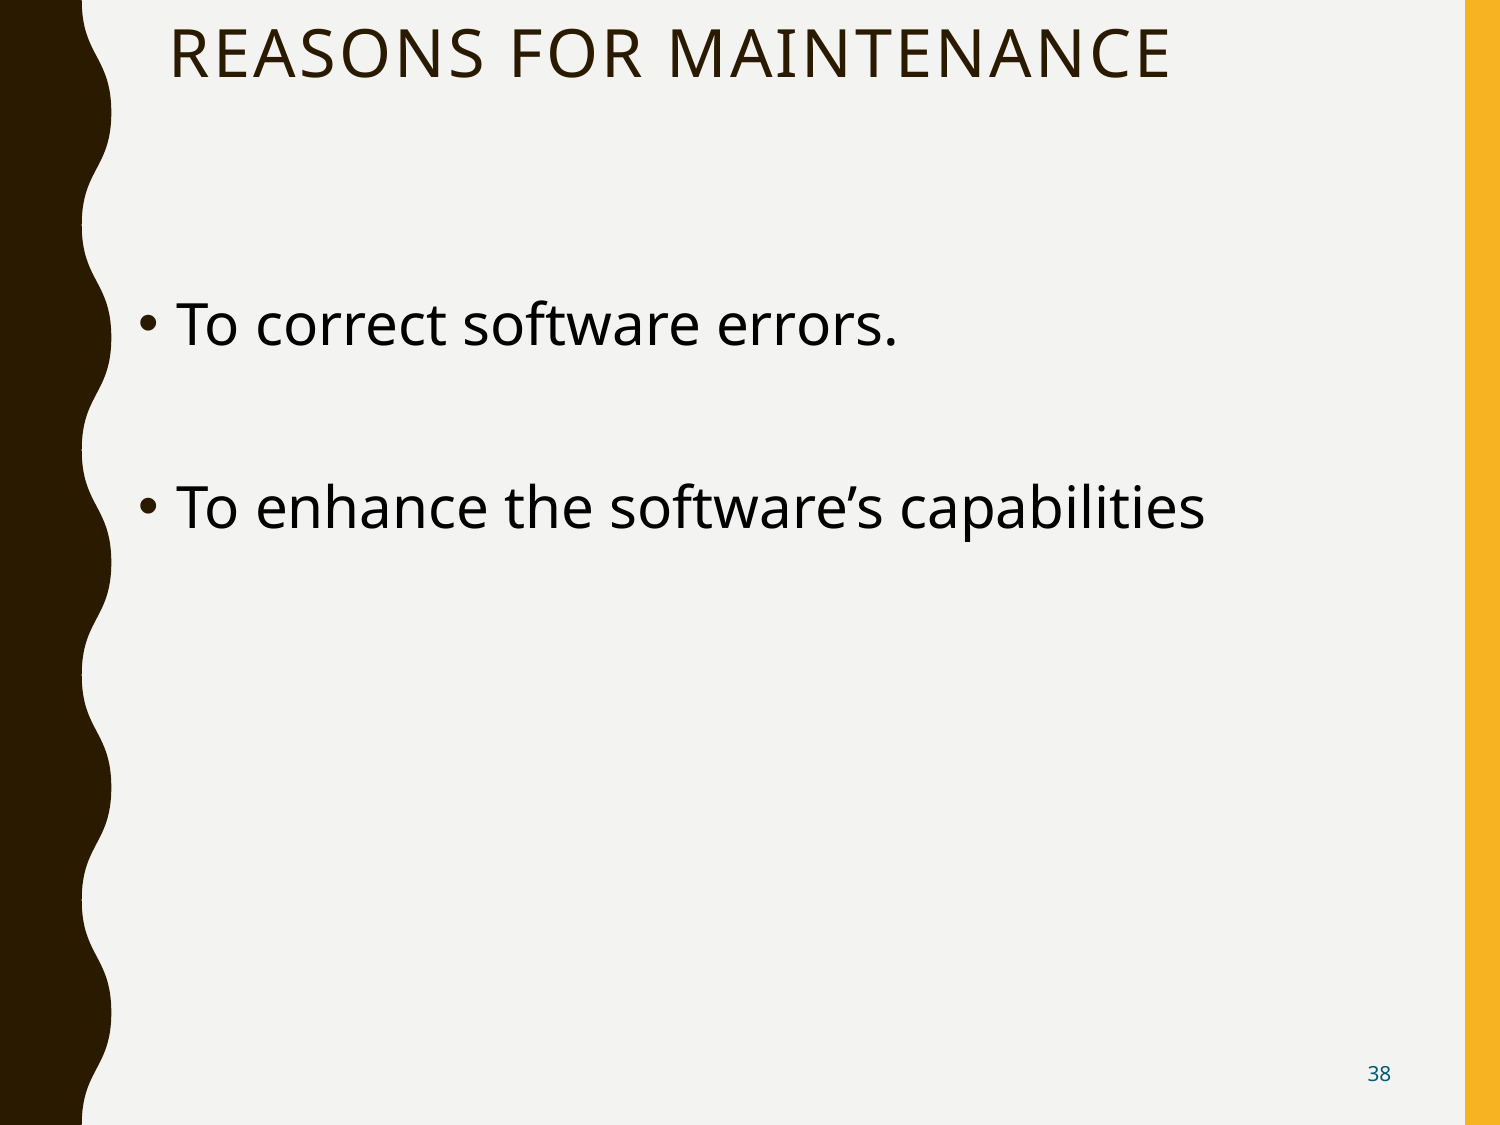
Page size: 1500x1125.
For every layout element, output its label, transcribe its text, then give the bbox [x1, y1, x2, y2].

title Reasons for maintenance [154, 12, 1407, 258]
slide_number 38 [1059, 1045, 1407, 1103]
list To correct software errors. To enhance the software’s capabilities [123, 273, 1463, 863]
